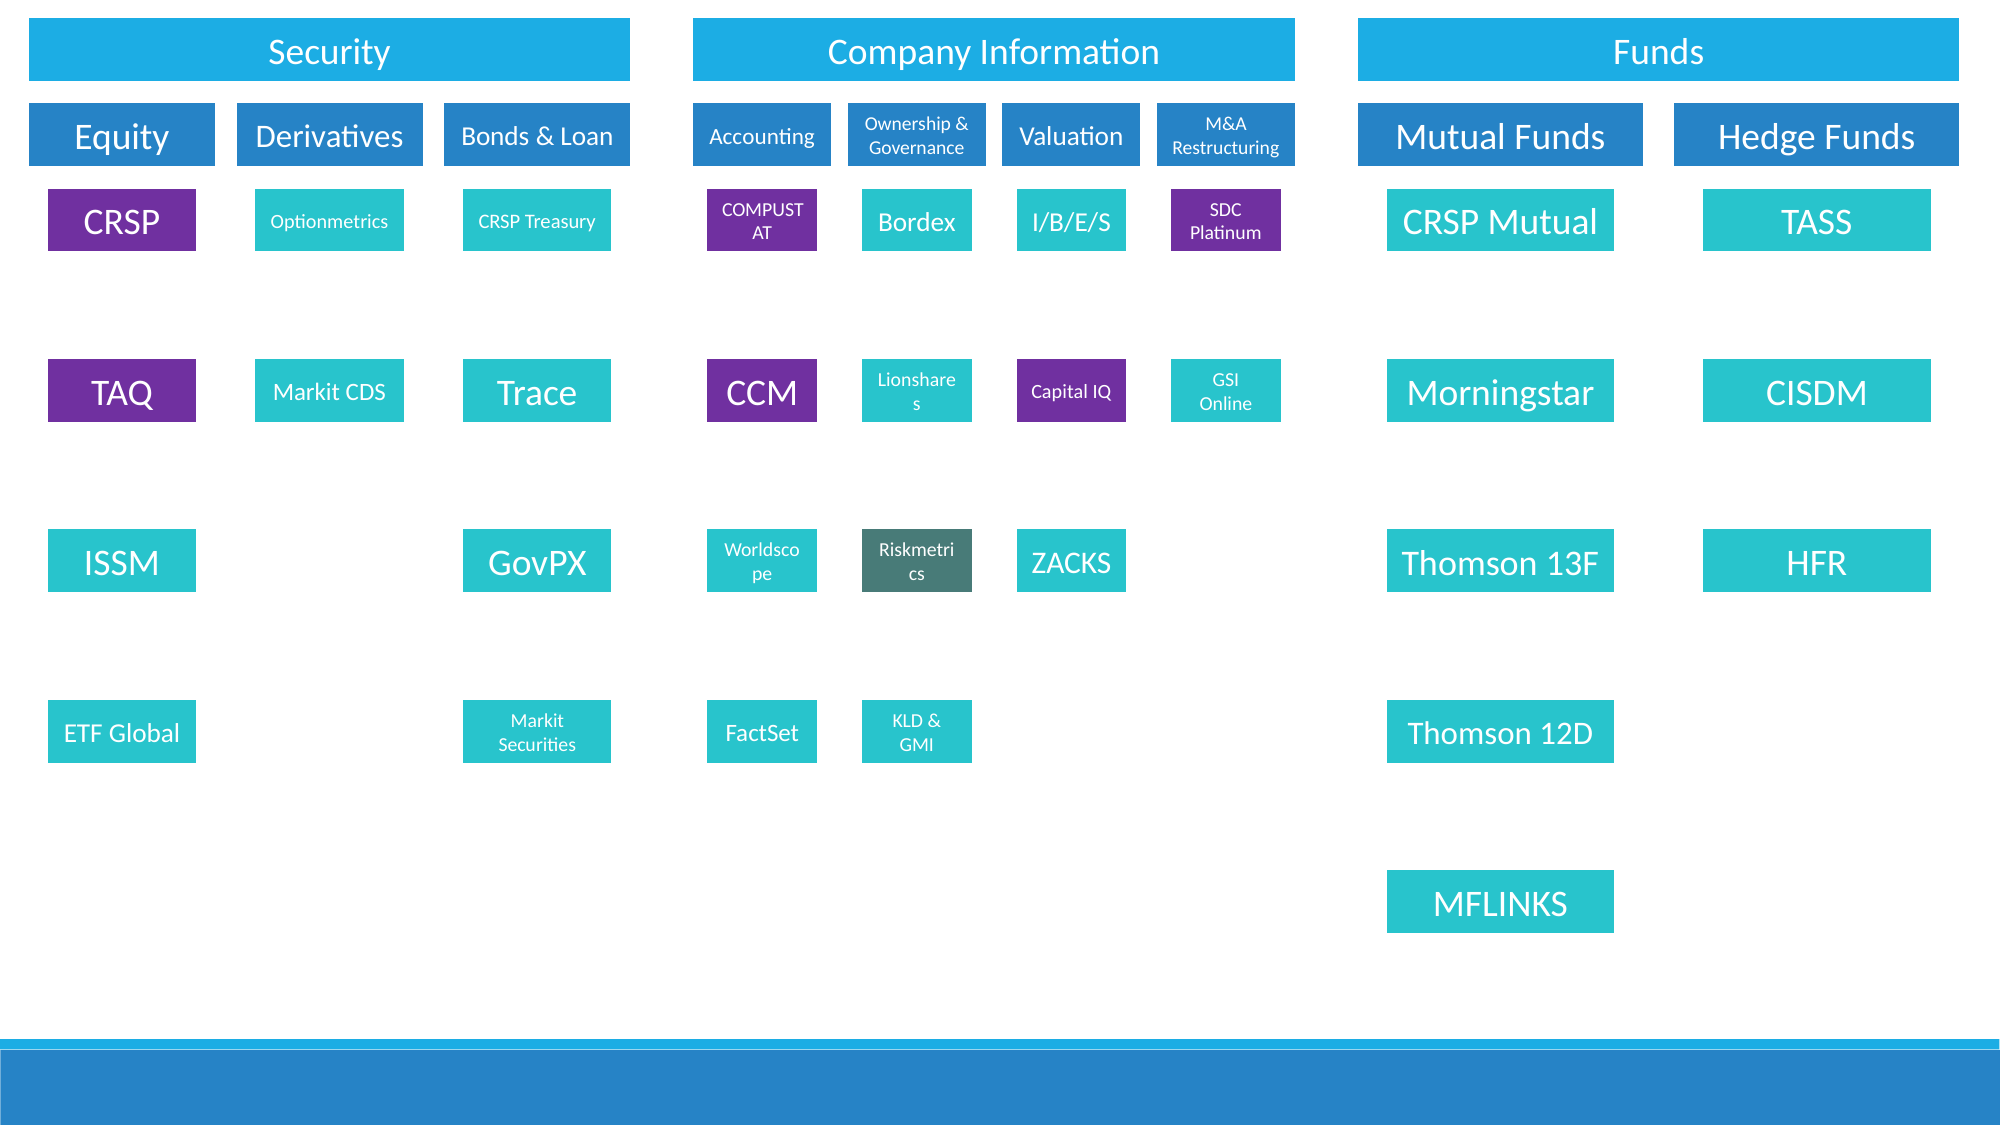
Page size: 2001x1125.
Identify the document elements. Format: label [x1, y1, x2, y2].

text_box [27, 16, 1962, 1106]
